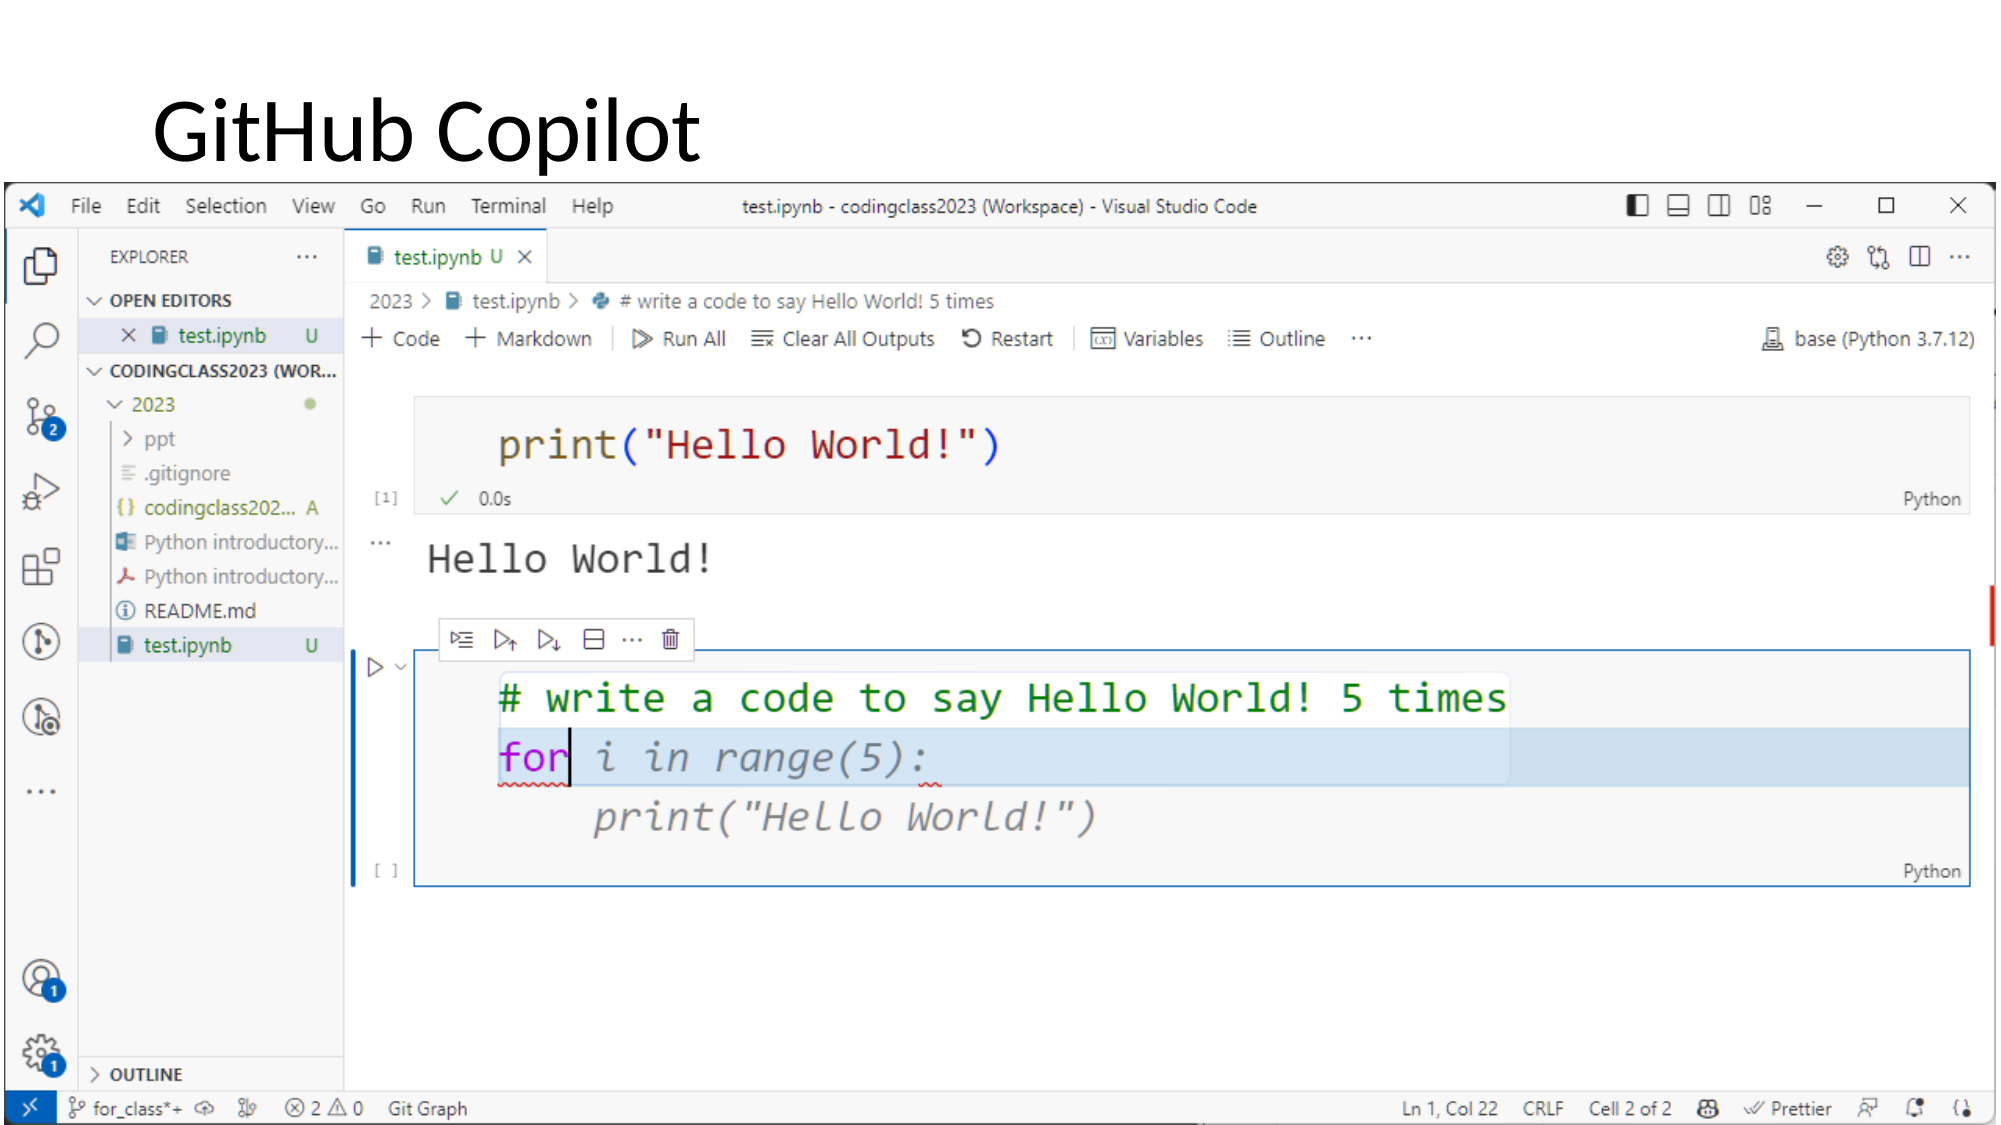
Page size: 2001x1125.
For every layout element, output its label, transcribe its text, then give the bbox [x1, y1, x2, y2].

title GitHub Copilot [137, 59, 1863, 182]
picture [4, 182, 1996, 1125]
